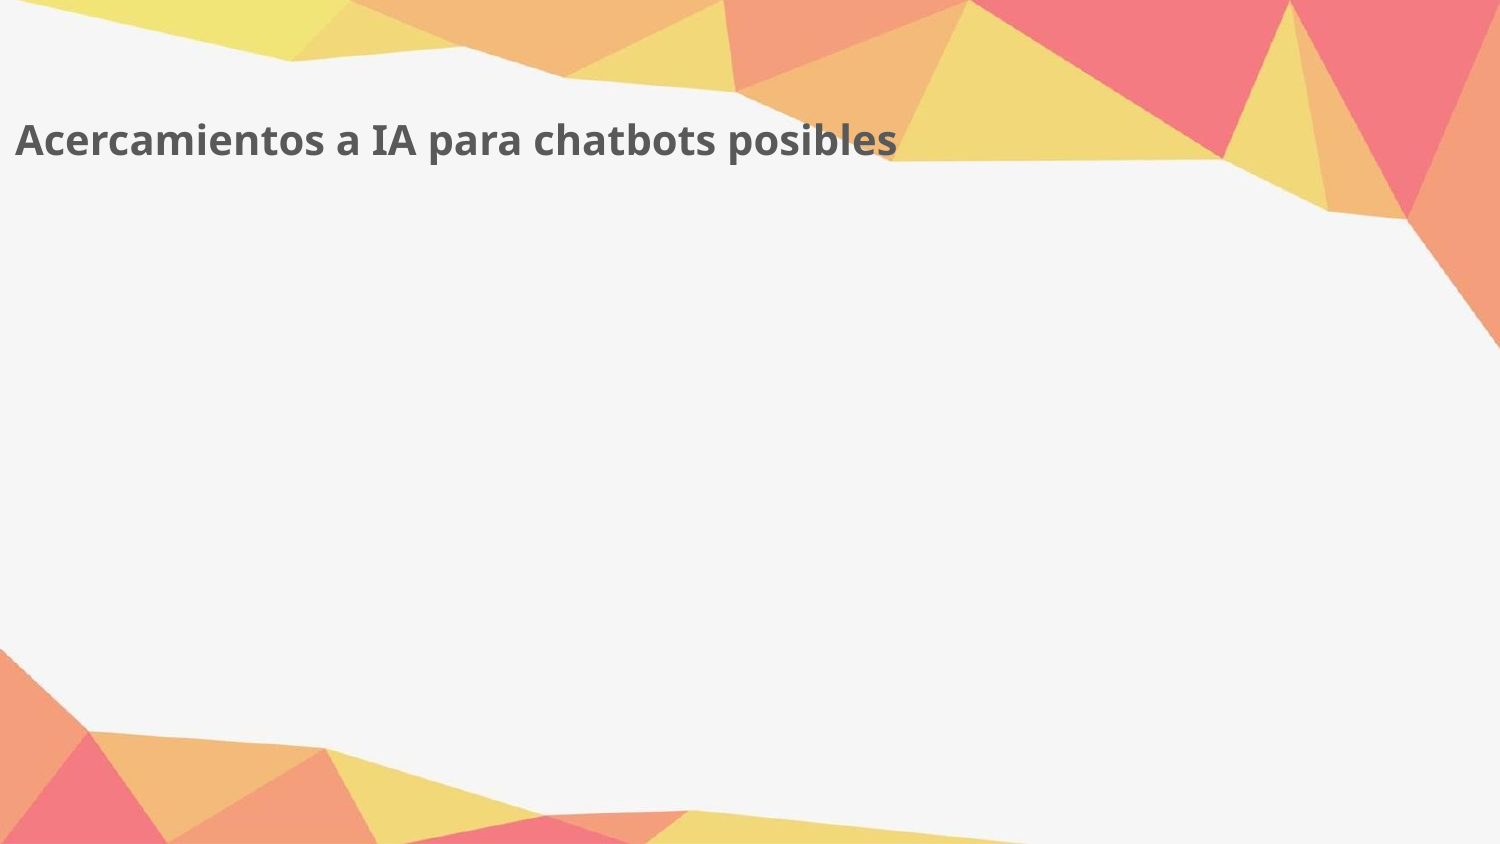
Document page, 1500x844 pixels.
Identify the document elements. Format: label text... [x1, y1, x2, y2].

text_box Acercamientos a IA para chatbots posibles [0, 99, 1012, 380]
picture [0, 0, 1500, 844]
